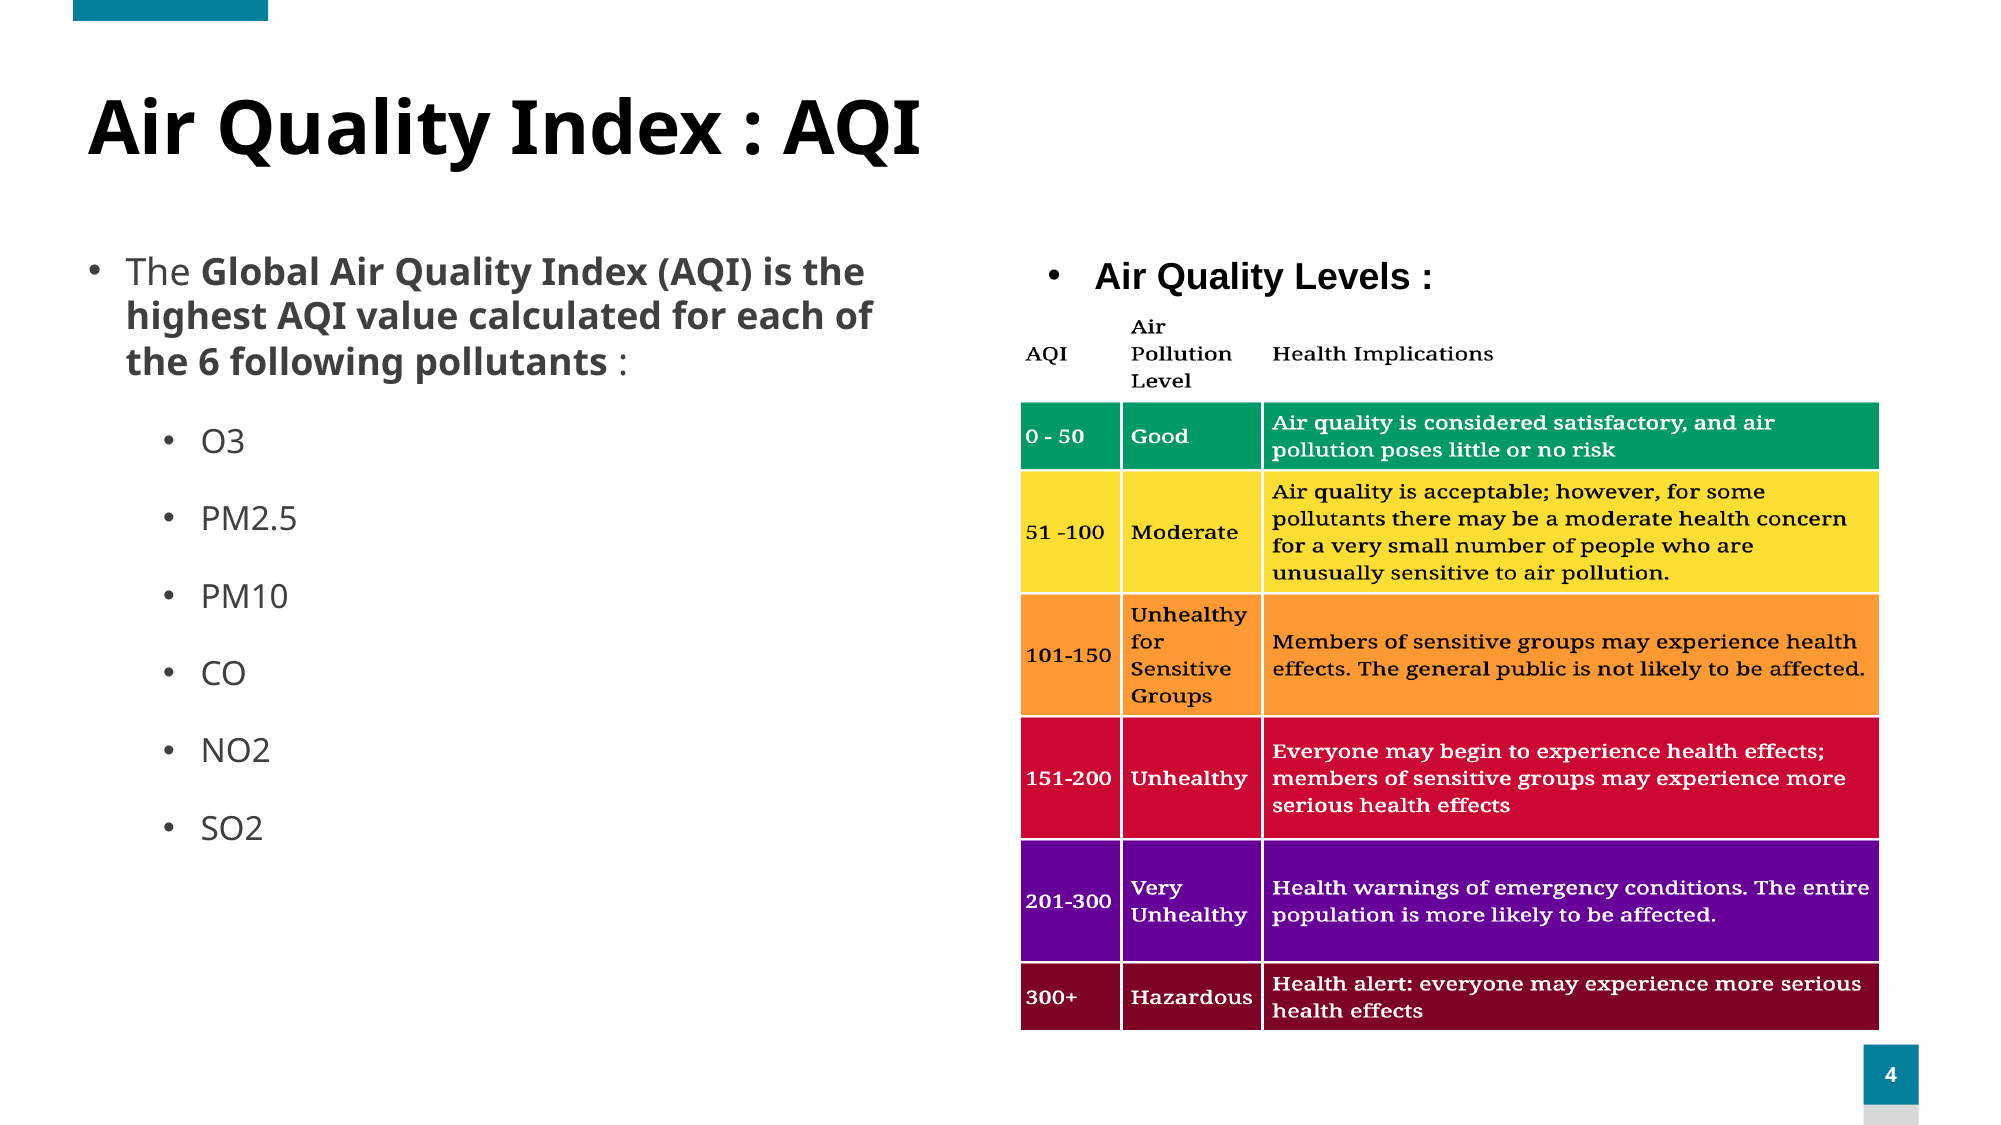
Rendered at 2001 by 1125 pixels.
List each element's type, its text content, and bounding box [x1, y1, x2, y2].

list The Global Air Quality Index (AQI) is the highest AQI value calculated for each of the 6 following pollutants : O3 PM2.5 PM10 CO NO2 SO2 [73, 239, 951, 1008]
title Air Quality Index : AQI [73, 29, 1907, 232]
picture [1020, 316, 1882, 1032]
text_box Air Quality Levels : [1032, 244, 1459, 305]
